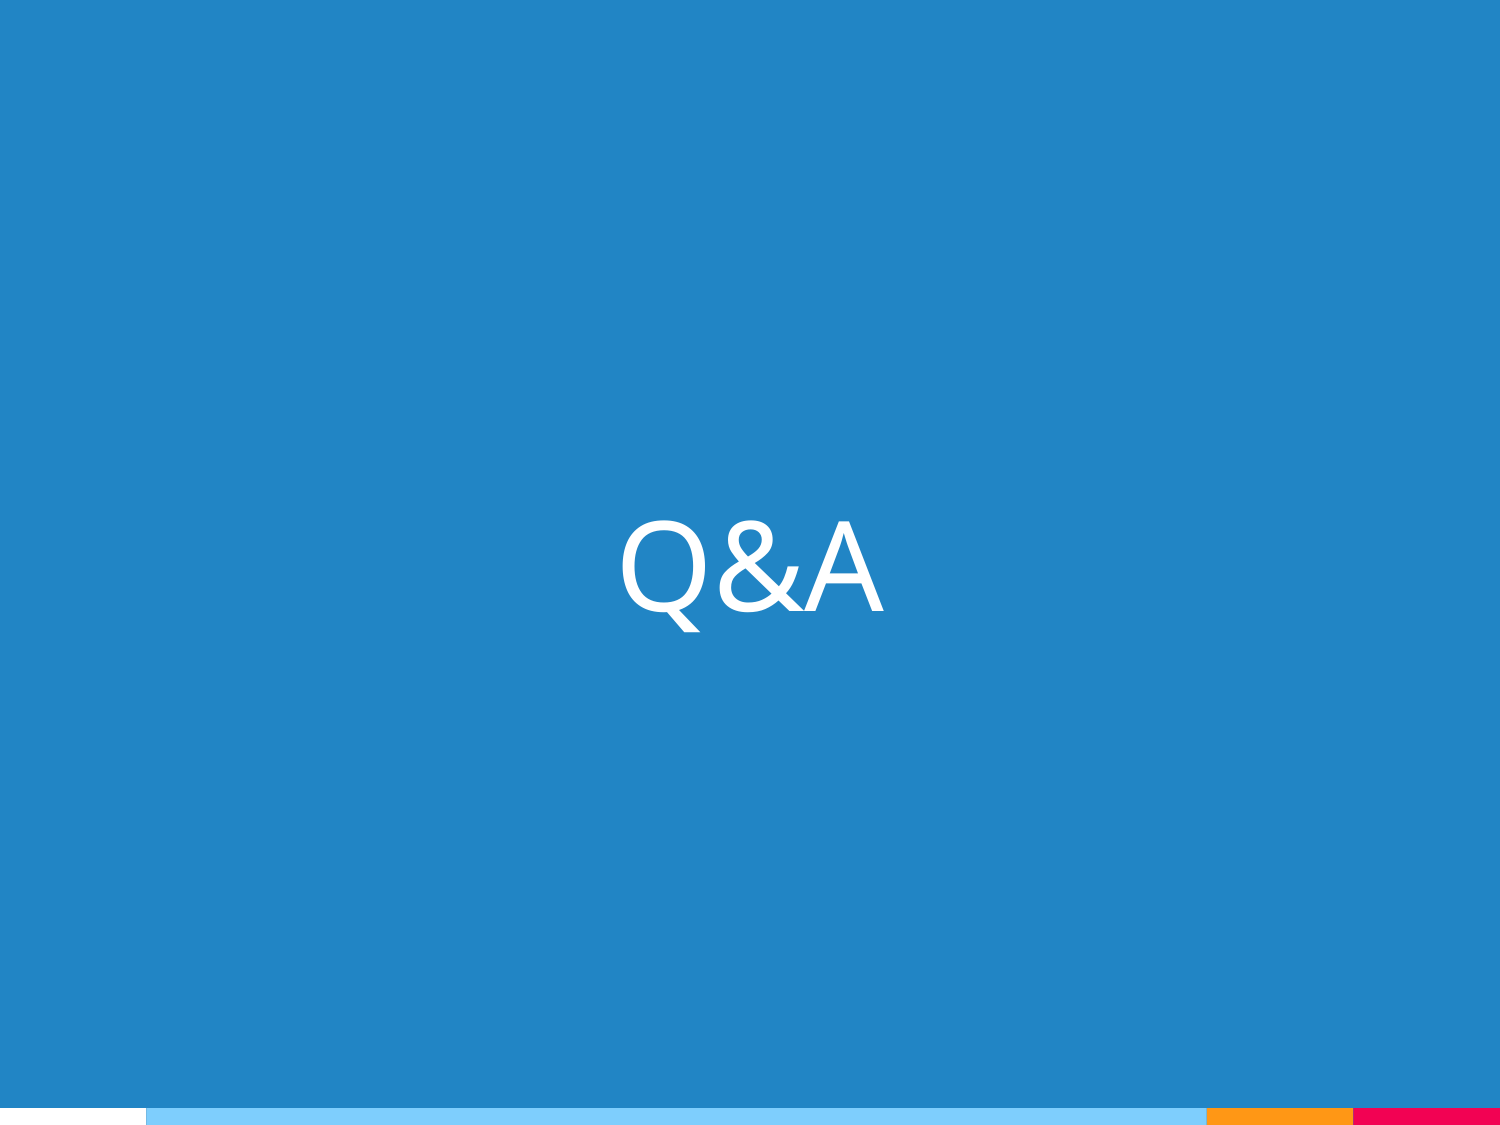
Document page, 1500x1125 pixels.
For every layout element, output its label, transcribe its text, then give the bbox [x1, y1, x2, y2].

text_box Q&A [187, 479, 1313, 644]
